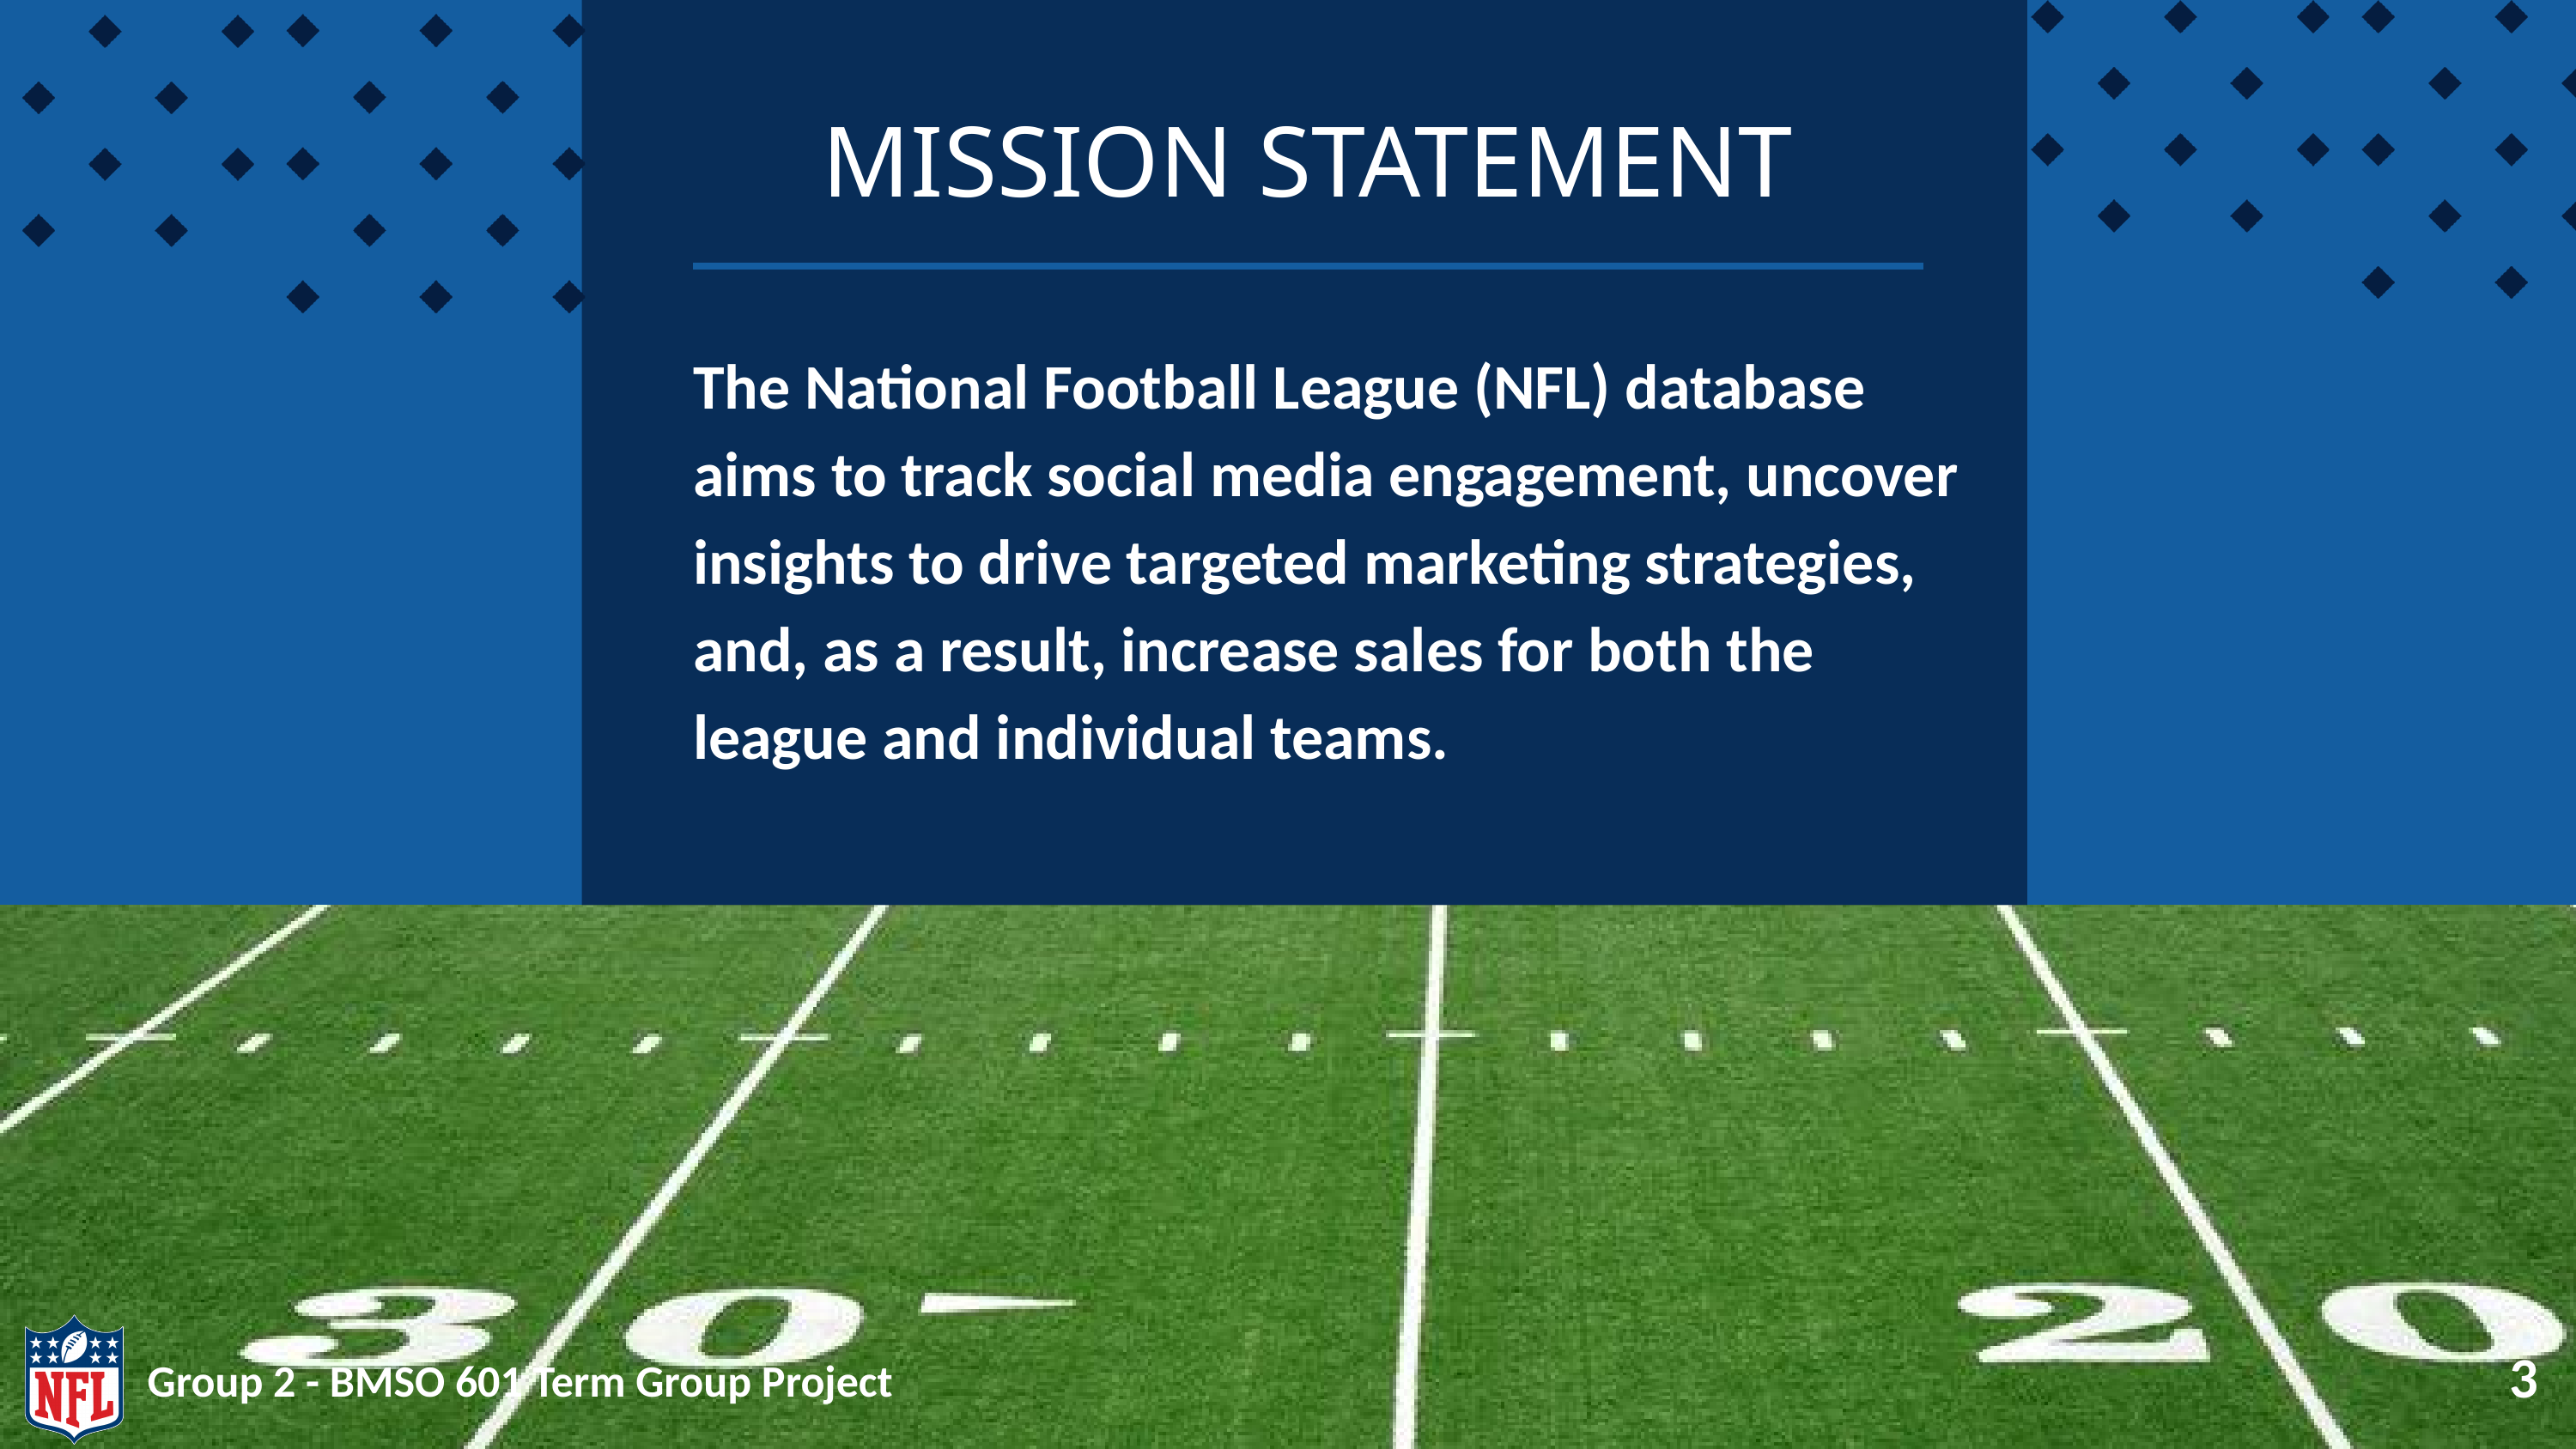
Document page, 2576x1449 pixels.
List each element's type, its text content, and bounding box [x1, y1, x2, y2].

text_box 3 [2496, 1328, 2576, 1428]
text_box Group 2 - BMSO 601 Term Group Project [185, 1339, 921, 1440]
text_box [0, 0, 586, 313]
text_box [581, 0, 2028, 906]
picture [0, 1307, 181, 1449]
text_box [2030, 0, 2576, 313]
text_box [0, 905, 2576, 1449]
